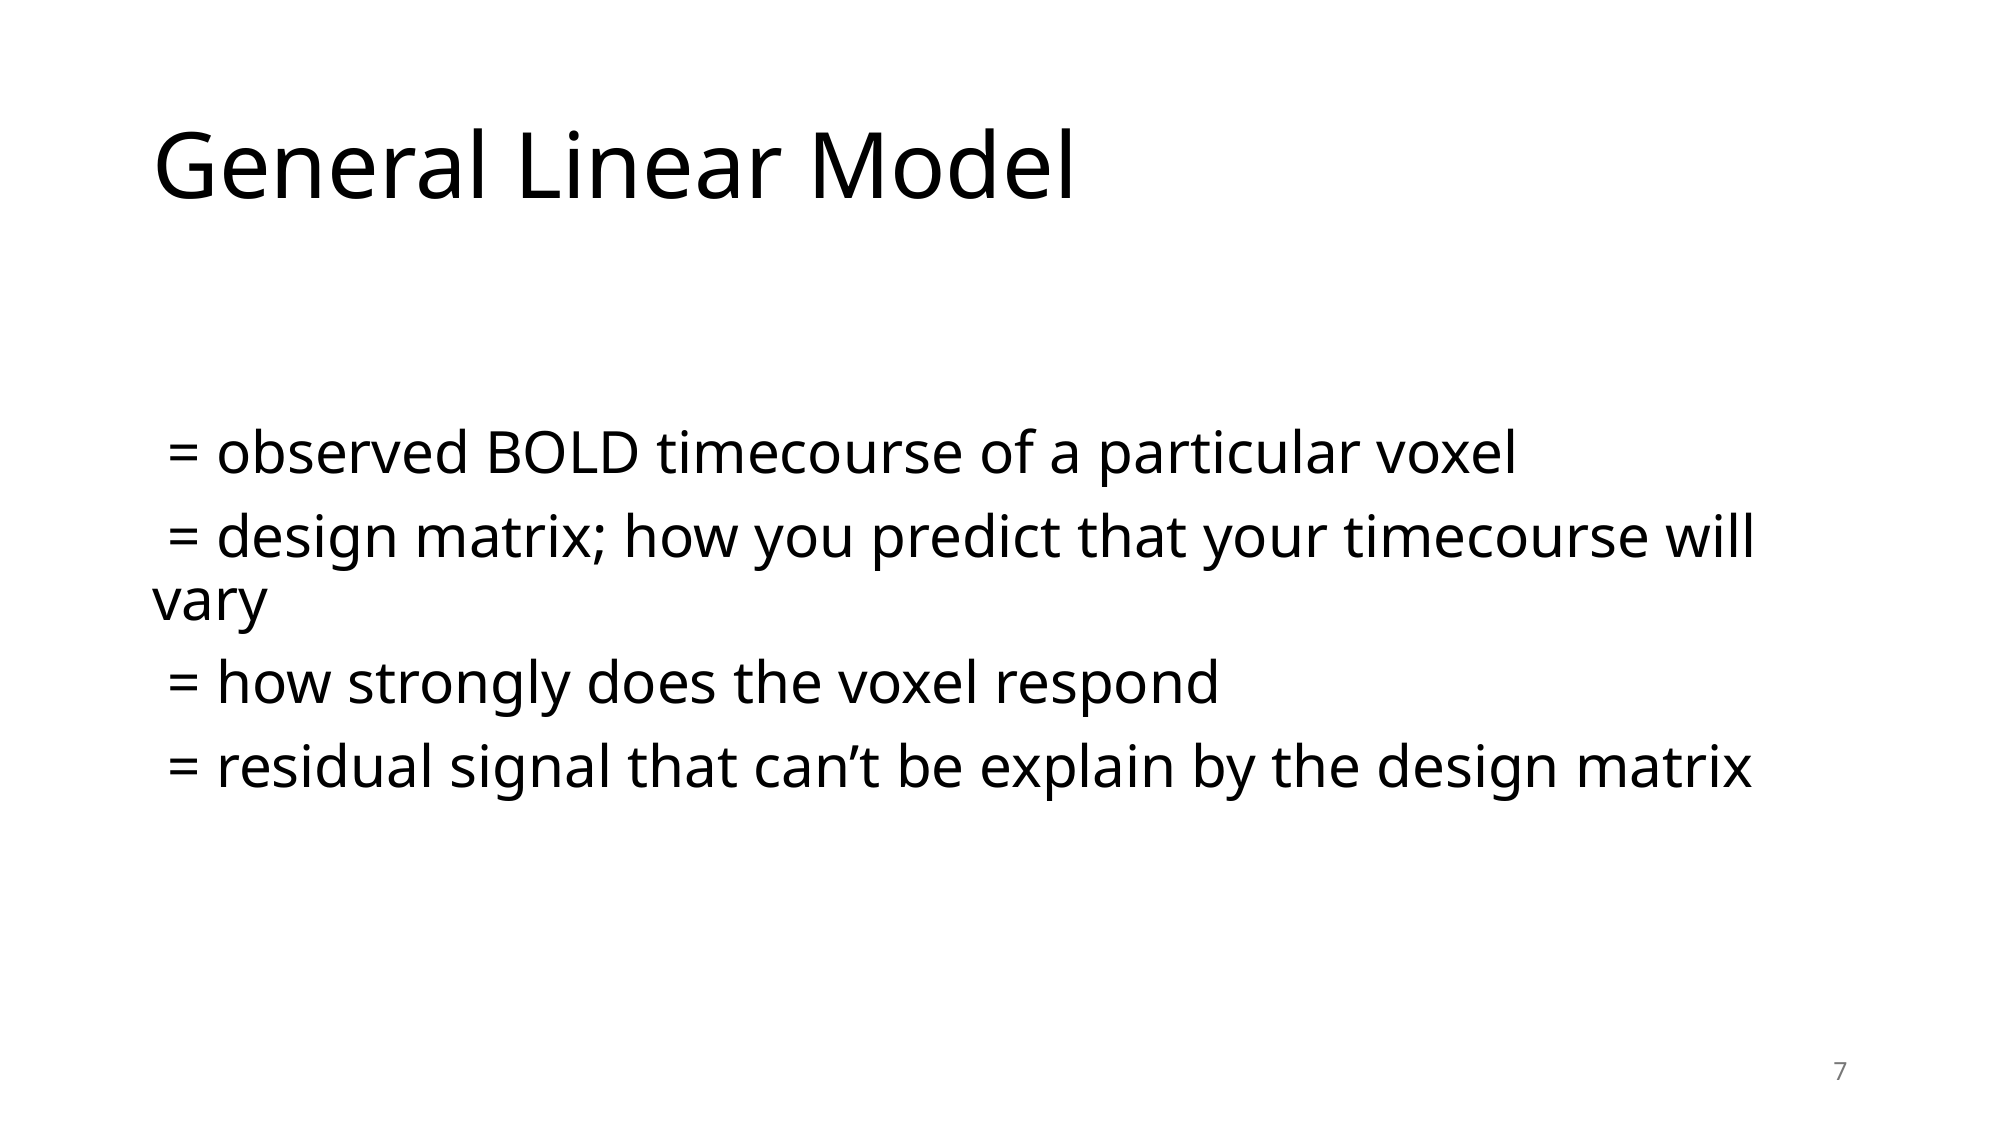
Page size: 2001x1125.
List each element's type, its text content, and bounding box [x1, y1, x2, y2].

slide_number 7 [1412, 1042, 1863, 1103]
title General Linear Model [137, 59, 1863, 278]
